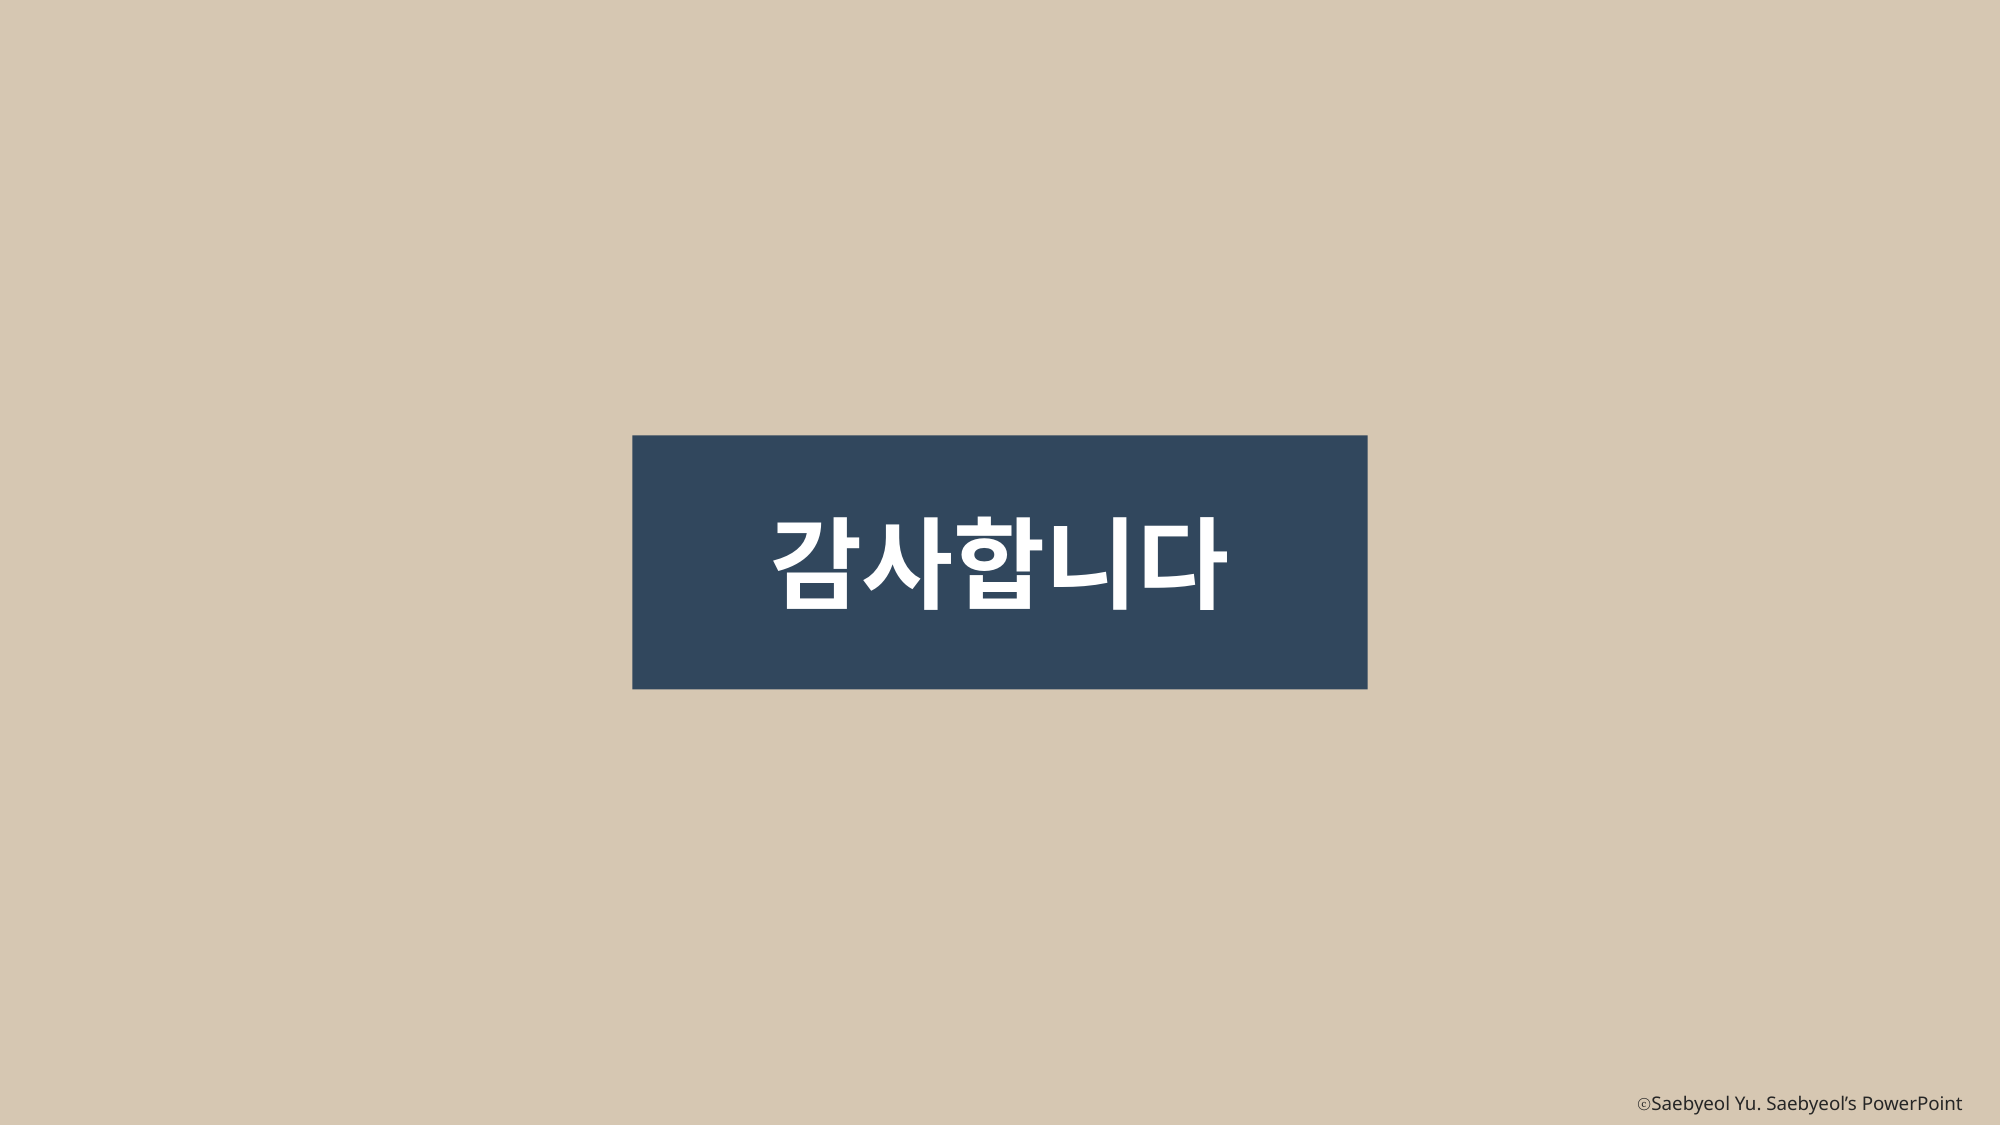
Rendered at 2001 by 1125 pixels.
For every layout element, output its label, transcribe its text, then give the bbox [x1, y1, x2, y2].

text_box 감사합니다 [755, 494, 1245, 629]
text_box [631, 434, 1369, 691]
